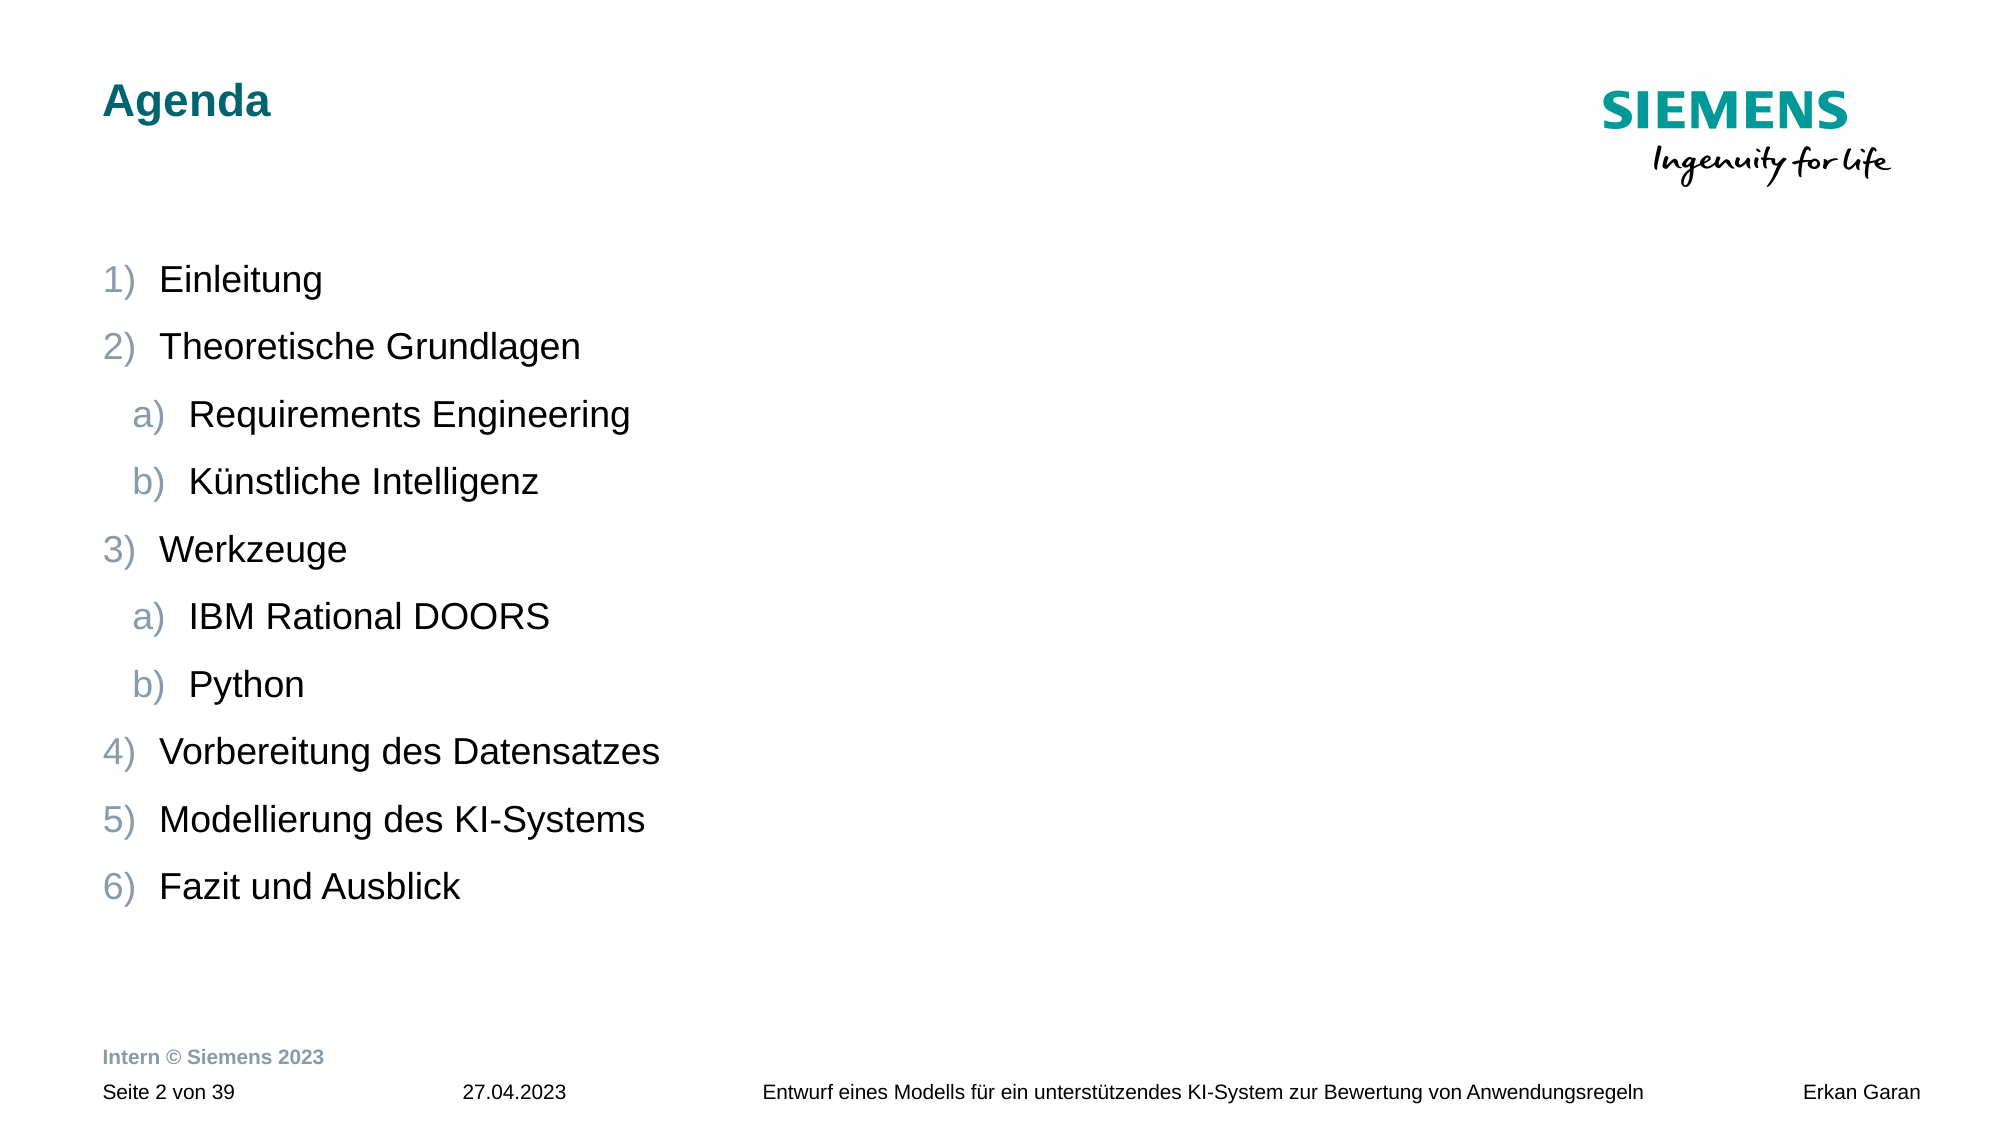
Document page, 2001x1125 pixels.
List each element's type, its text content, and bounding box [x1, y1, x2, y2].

title Agenda [0, 0, 2000, 233]
list Einleitung Theoretische Grundlagen Requirements Engineering Künstliche Intelligenz Werkzeuge IBM Rational DOORS Python Vorbereitung des Datensatzes Modellierung des KI-Systems Fazit und Ausblick [102, 231, 1449, 1012]
